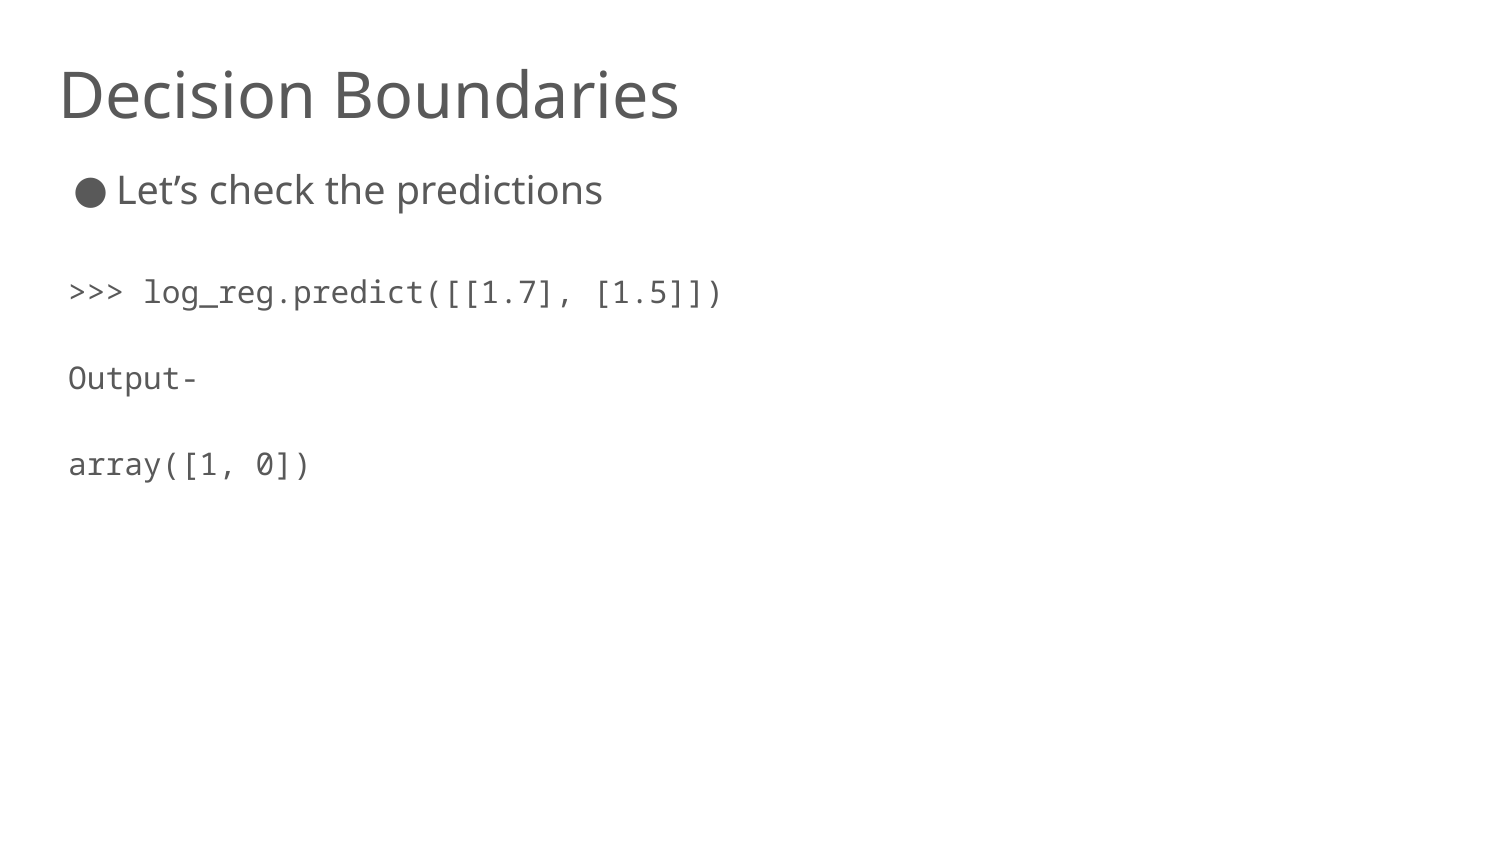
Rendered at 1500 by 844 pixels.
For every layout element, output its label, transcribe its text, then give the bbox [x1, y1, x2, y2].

text_box Let’s check the predictions >>> log_reg.predict([[1.7], [1.5]]) Output- array([1, 0]) [58, 147, 1442, 783]
text_box Decision Boundaries [58, 36, 1442, 138]
